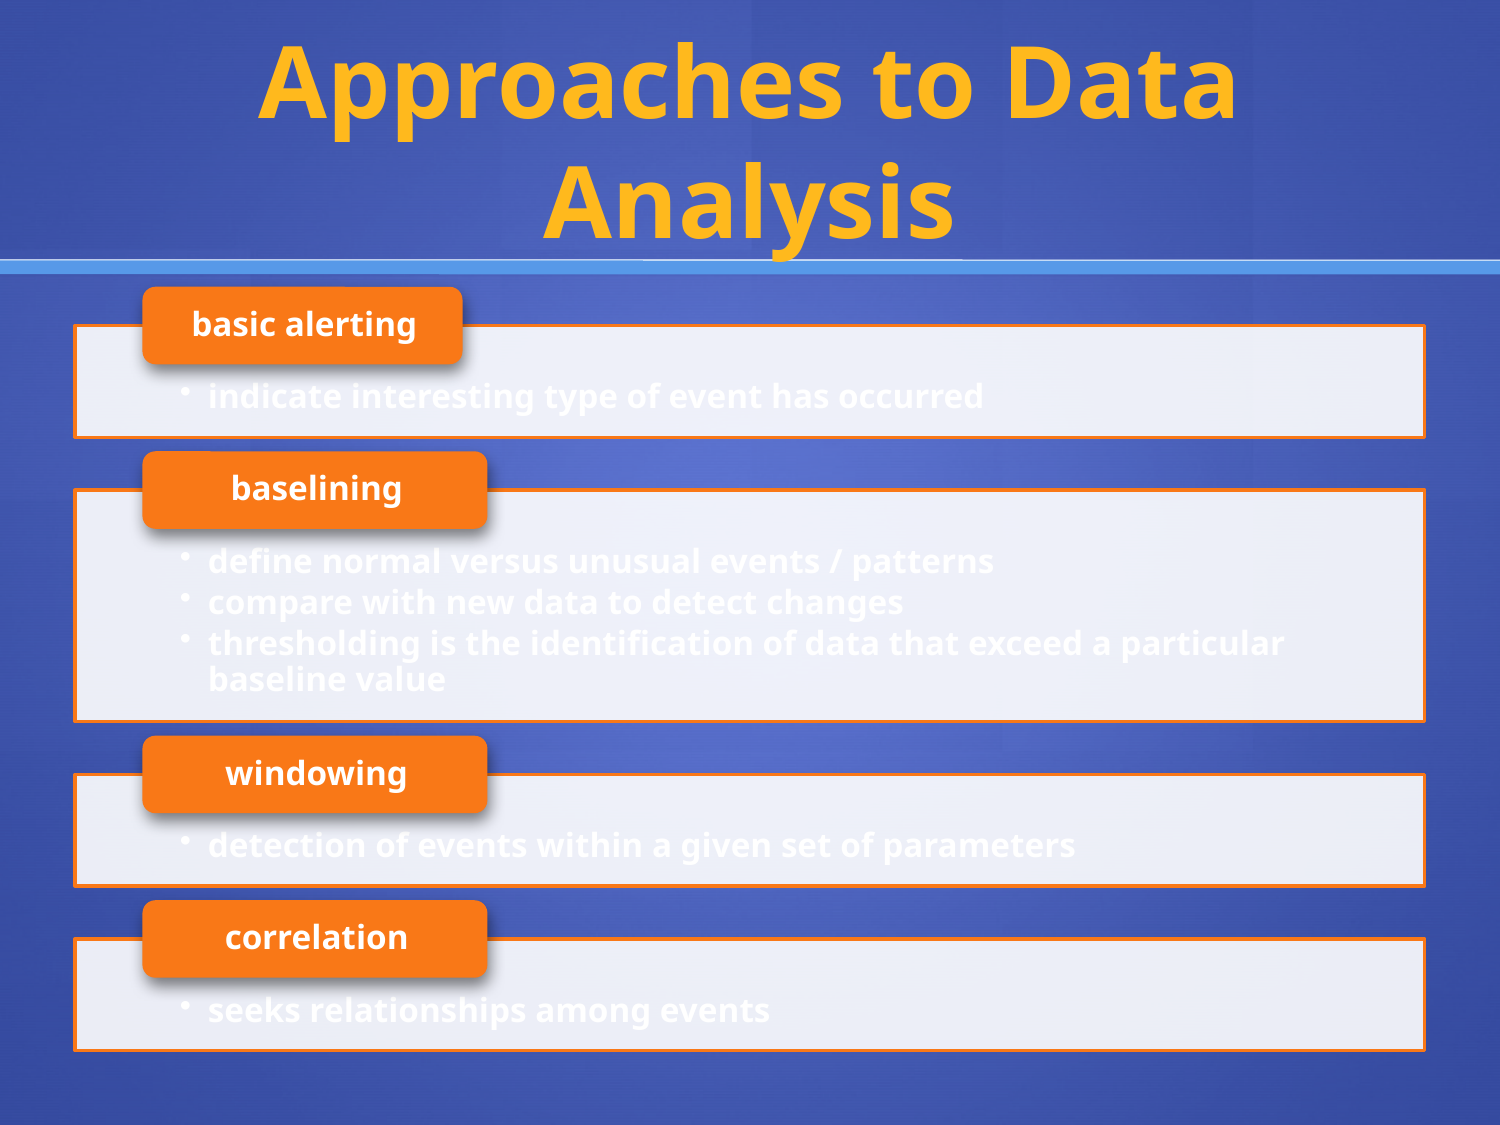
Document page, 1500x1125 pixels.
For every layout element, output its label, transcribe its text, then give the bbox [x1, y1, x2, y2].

title Approaches to Data Analysis [75, 45, 1425, 233]
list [73, 273, 1426, 1064]
